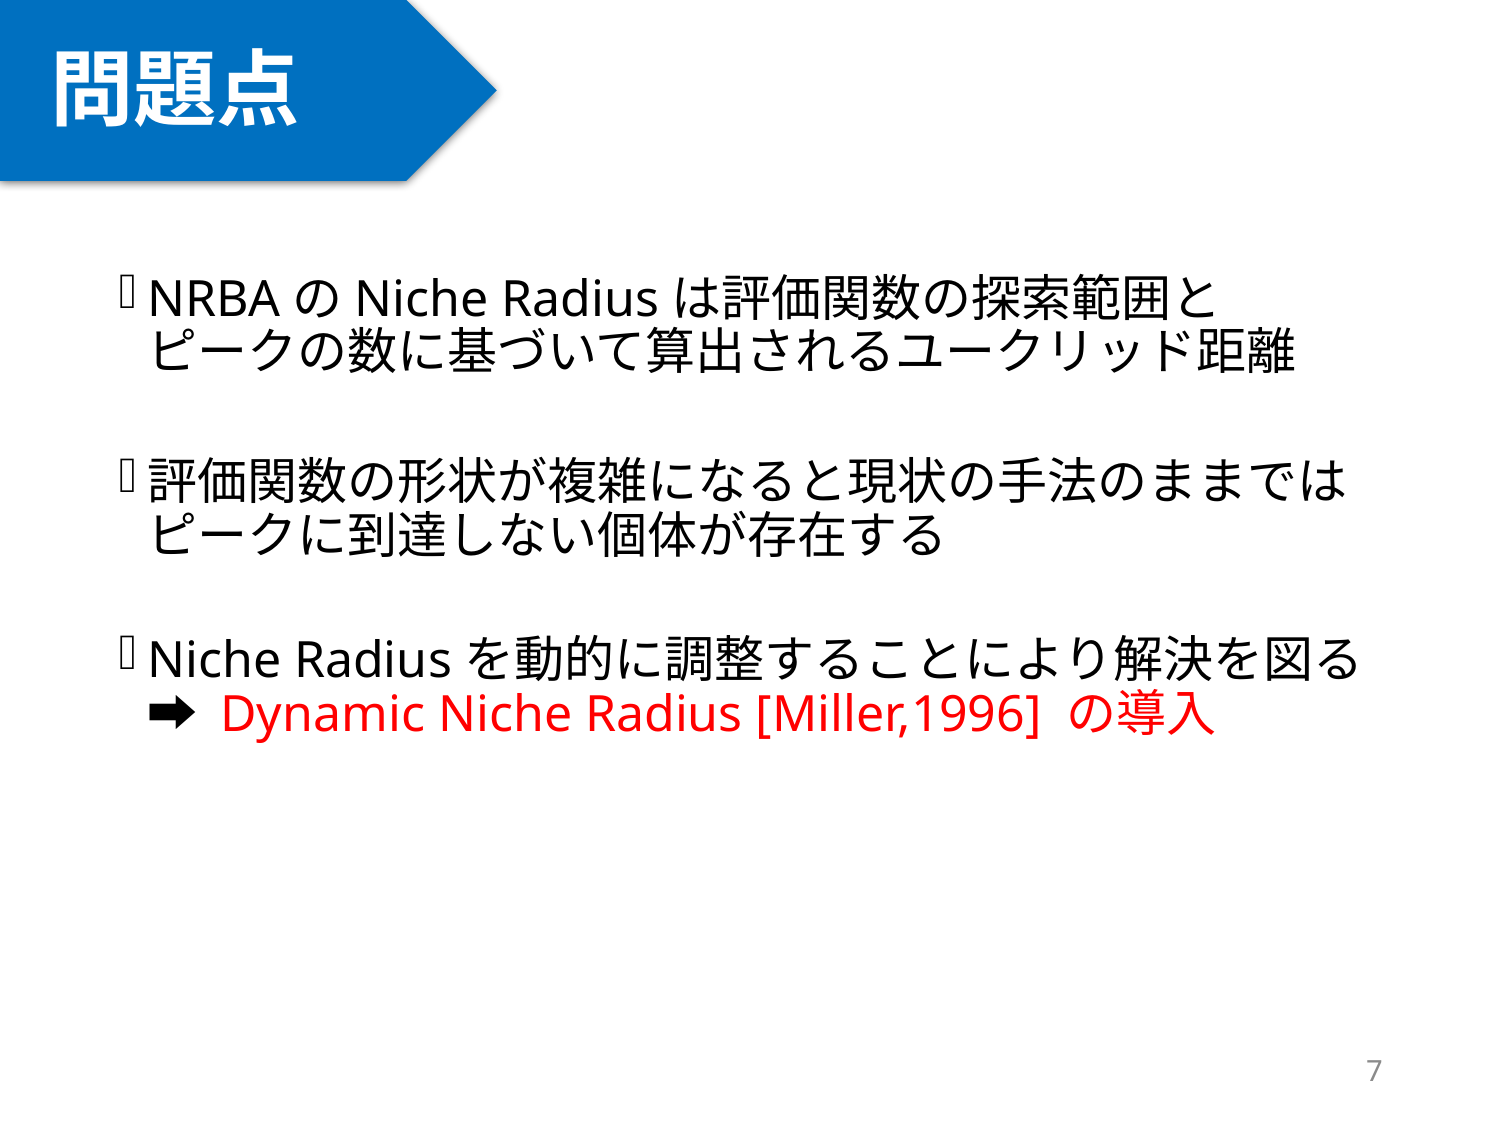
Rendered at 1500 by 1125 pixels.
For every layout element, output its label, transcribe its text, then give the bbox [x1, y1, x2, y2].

slide_number 7 [1060, 1042, 1398, 1103]
list NRBAのNiche Radiusは評価関数の探索範囲と ピークの数に基づいて算出されるユークリッド距離 評価関数の形状が複雑になると現状の手法のままではピークに到達しない個体が存在する Niche Radiusを動的に調整することにより解決を図る ➡ Dynamic Niche Radius [Miller,1996] の導入 [103, 265, 1398, 1014]
text_box 問題点 [35, 1, 1010, 183]
